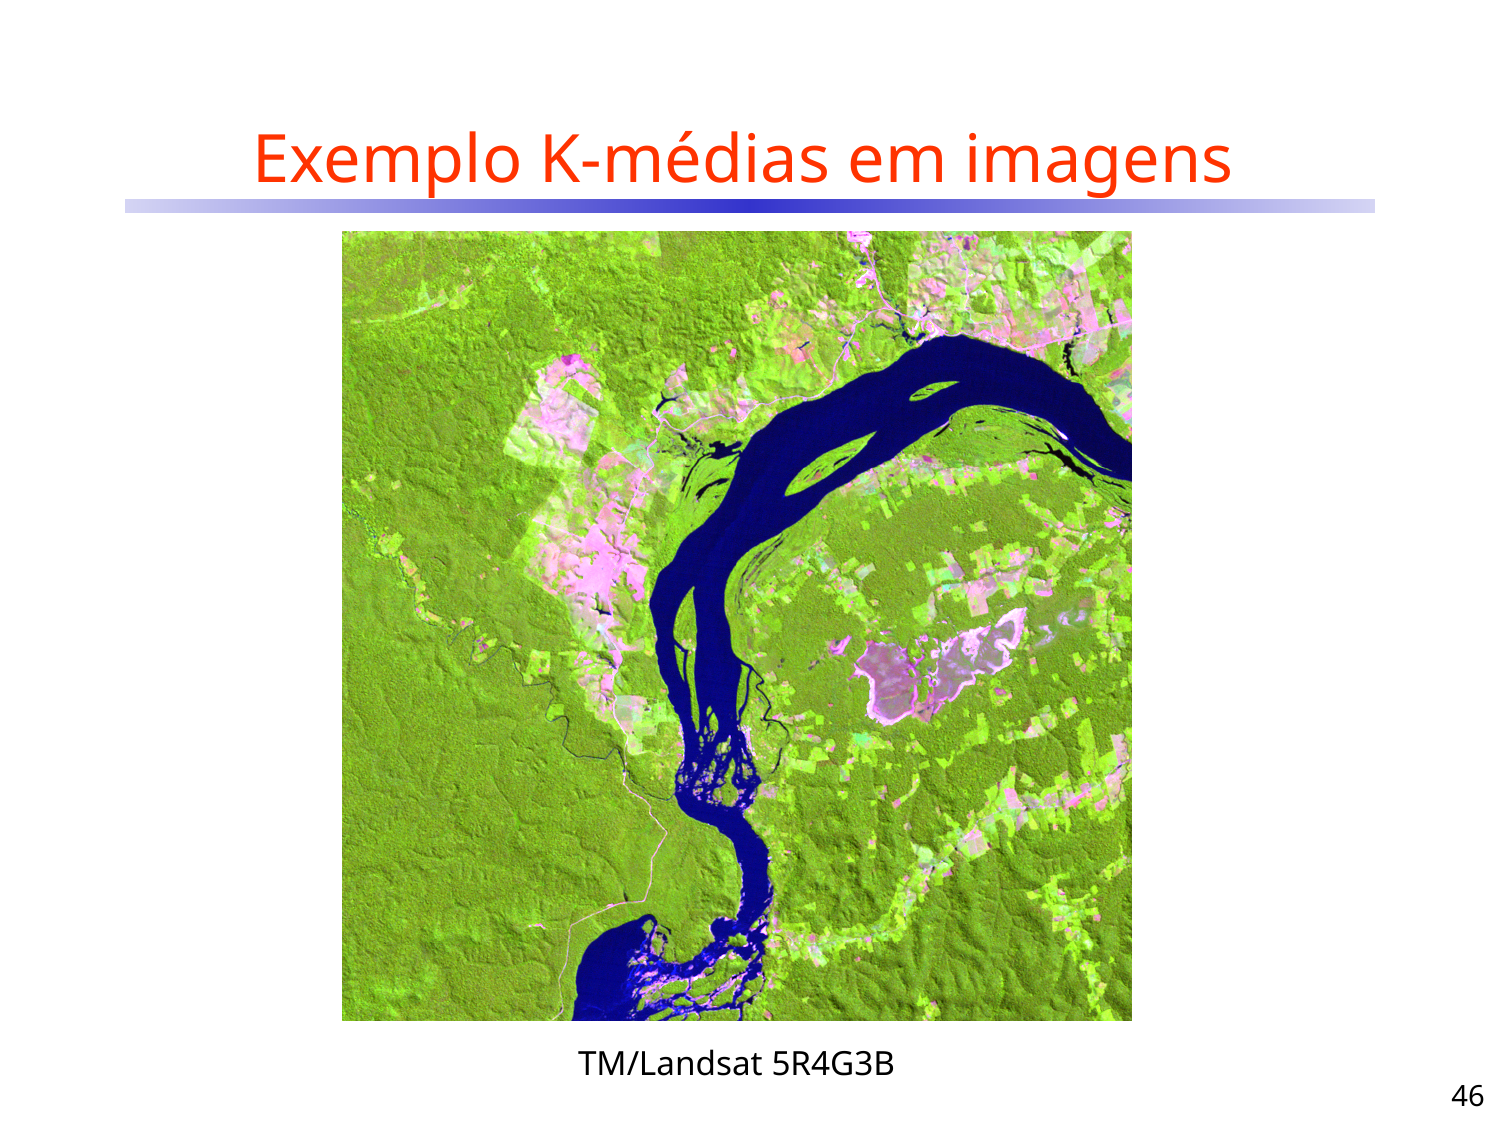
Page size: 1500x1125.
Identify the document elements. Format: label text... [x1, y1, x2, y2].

slide_number 46 [1187, 1049, 1500, 1125]
title Exemplo K-médias em imagens [49, 99, 1438, 213]
text_box TM/Landsat 5R4G3B [563, 1034, 911, 1090]
picture [341, 231, 1132, 1022]
